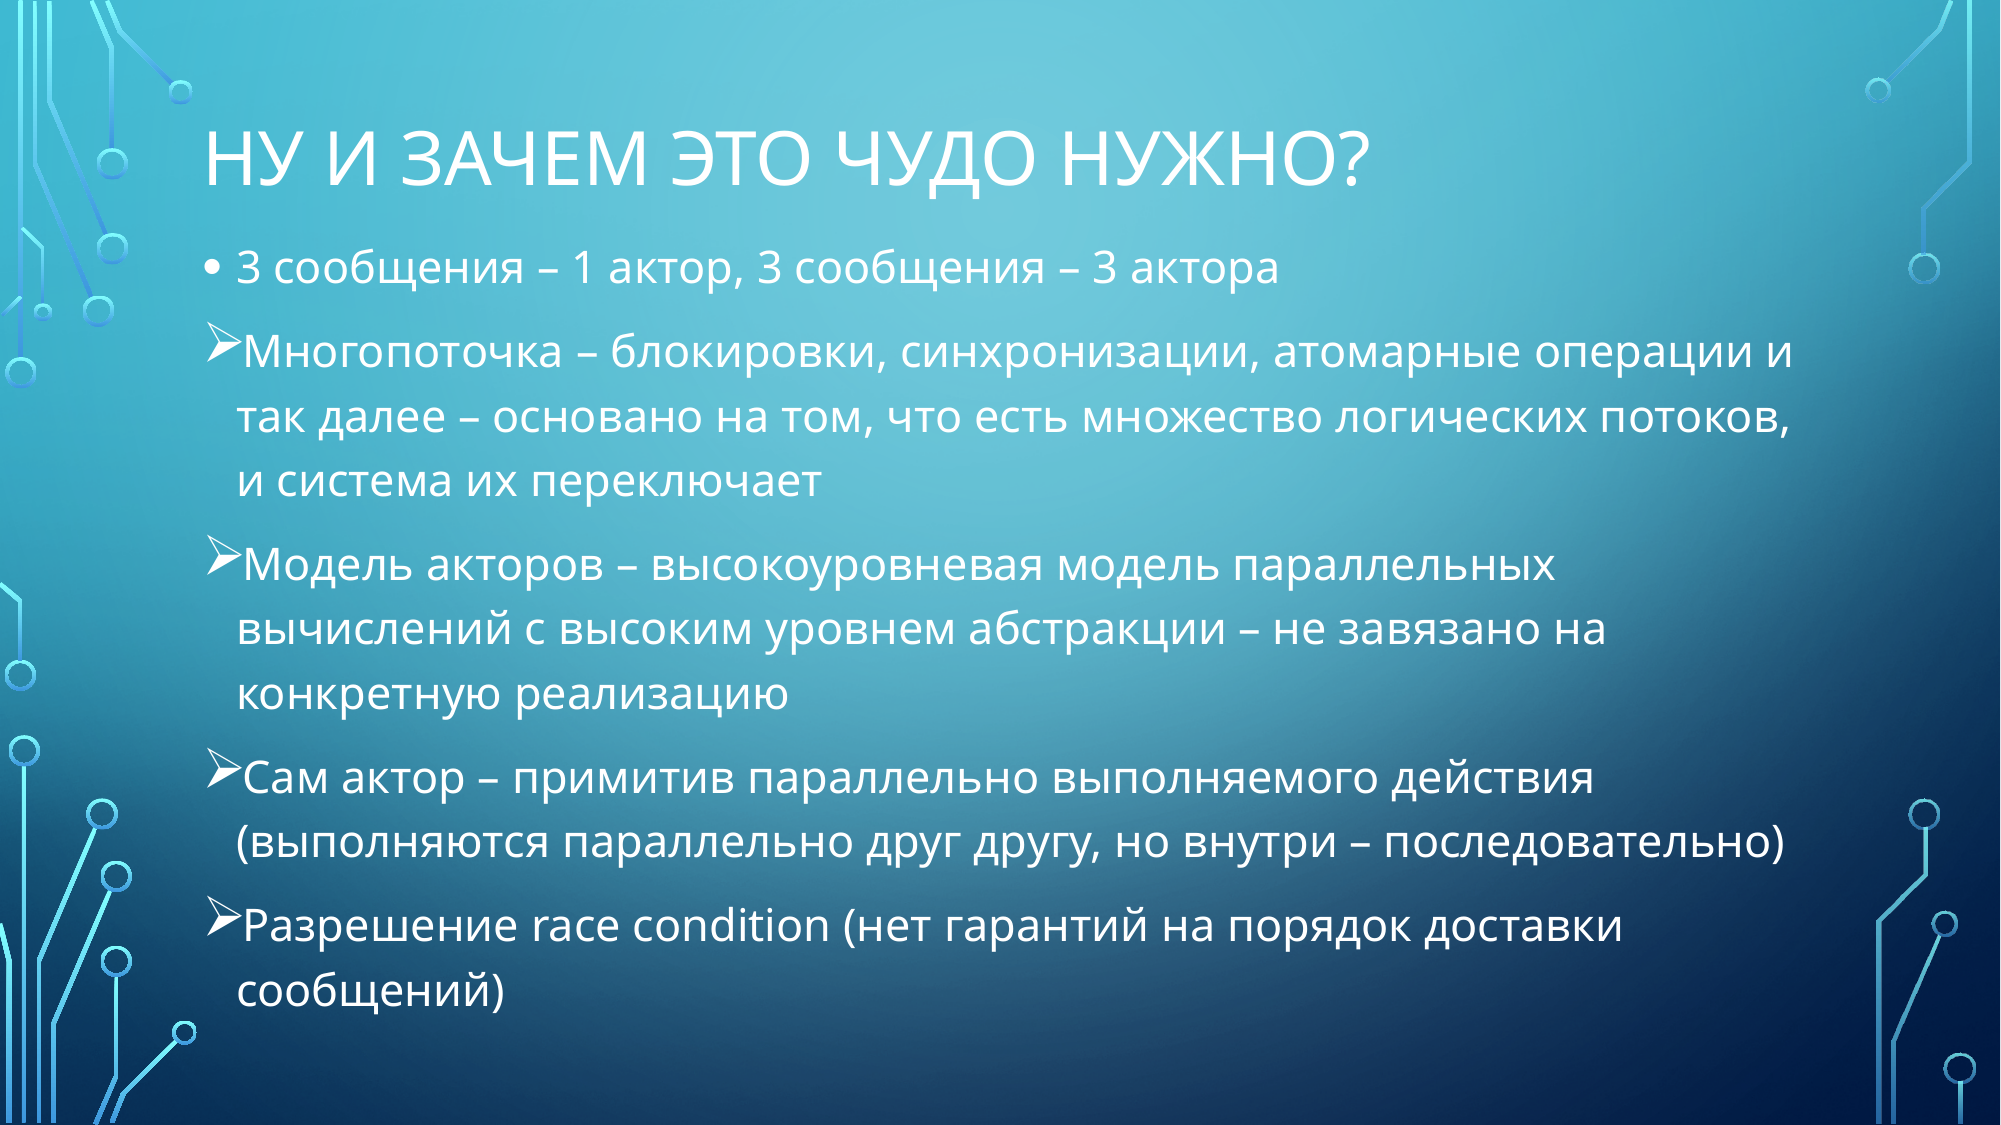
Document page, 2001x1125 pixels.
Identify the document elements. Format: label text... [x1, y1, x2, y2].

title Ну и зачем это чудо нужно? [187, 101, 1813, 220]
list 3 сообщения – 1 актор, 3 сообщения – 3 актора Многопоточка – блокировки, синхронизации, атомарные операции и так далее – основано на том, что есть множество логических потоков, и система их переключает Модель акторов – высокоуровневая модель параллельных вычислений с высоким уровнем абстракции – не завязано на конкретную реализацию Сам актор – примитив параллельно выполняемого действия (выполняются параллельно друг другу, но внутри – последовательно) Разрешение race condition (нет гарантий на порядок доставки сообщений) [187, 220, 1813, 1070]
